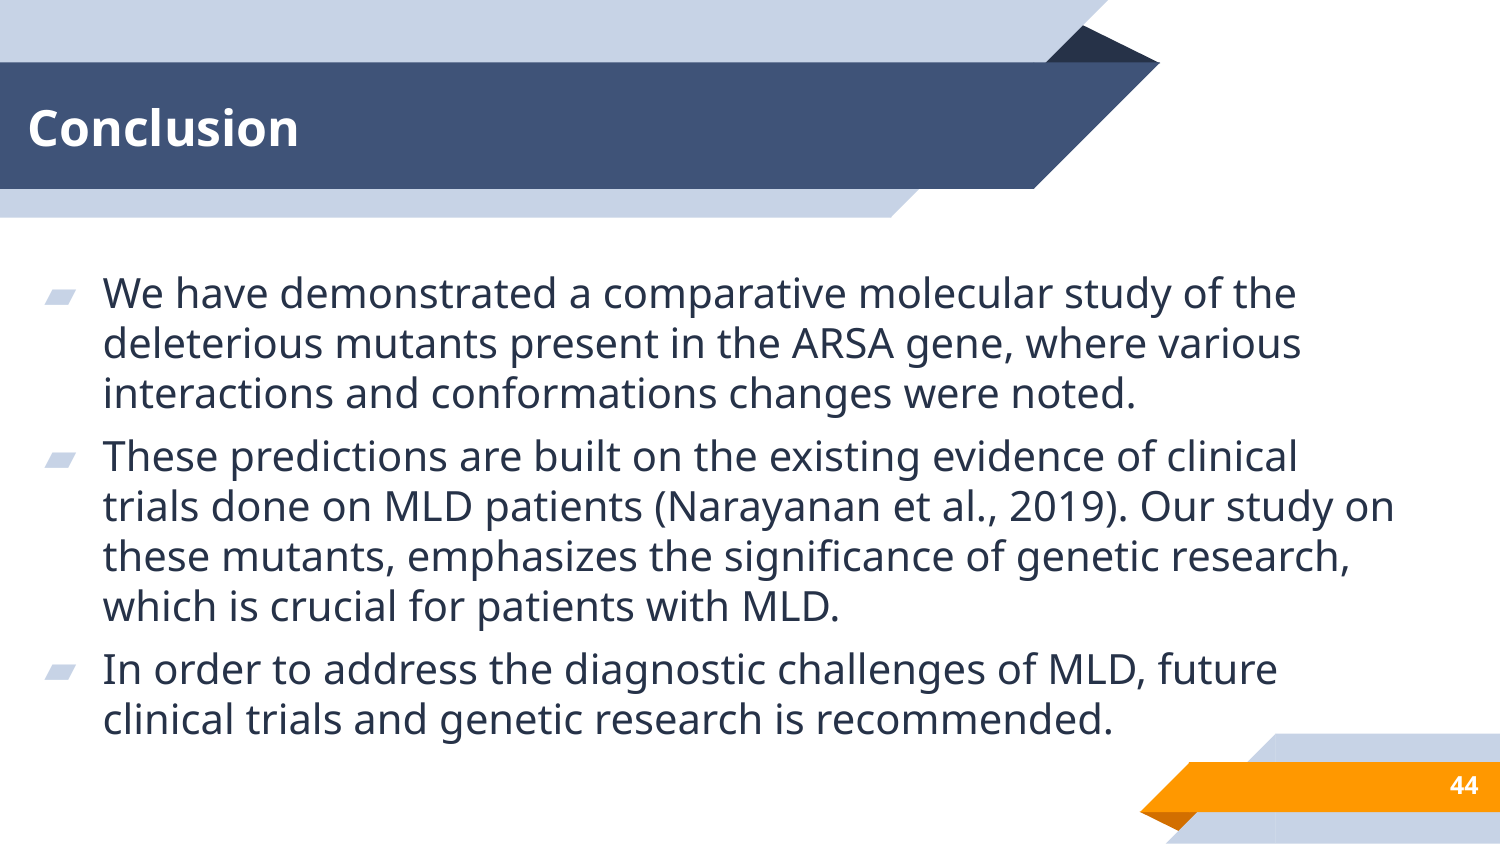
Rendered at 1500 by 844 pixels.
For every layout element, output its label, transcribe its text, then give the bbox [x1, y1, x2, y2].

list We have demonstrated a comparative molecular study of the deleterious mutants present in the ARSA gene, where various interactions and conformations changes were noted. These predictions are built on the existing evidence of clinical trials done on MLD patients (Narayanan et al., 2019). Our study on these mutants, emphasizes the significance of genetic research, which is crucial for patients with MLD. In order to address the diagnostic challenges of MLD, future clinical trials and genetic research is recommended. [12, 252, 1418, 799]
slide_number 44 [1249, 760, 1494, 813]
title Conclusion [12, 63, 1009, 189]
